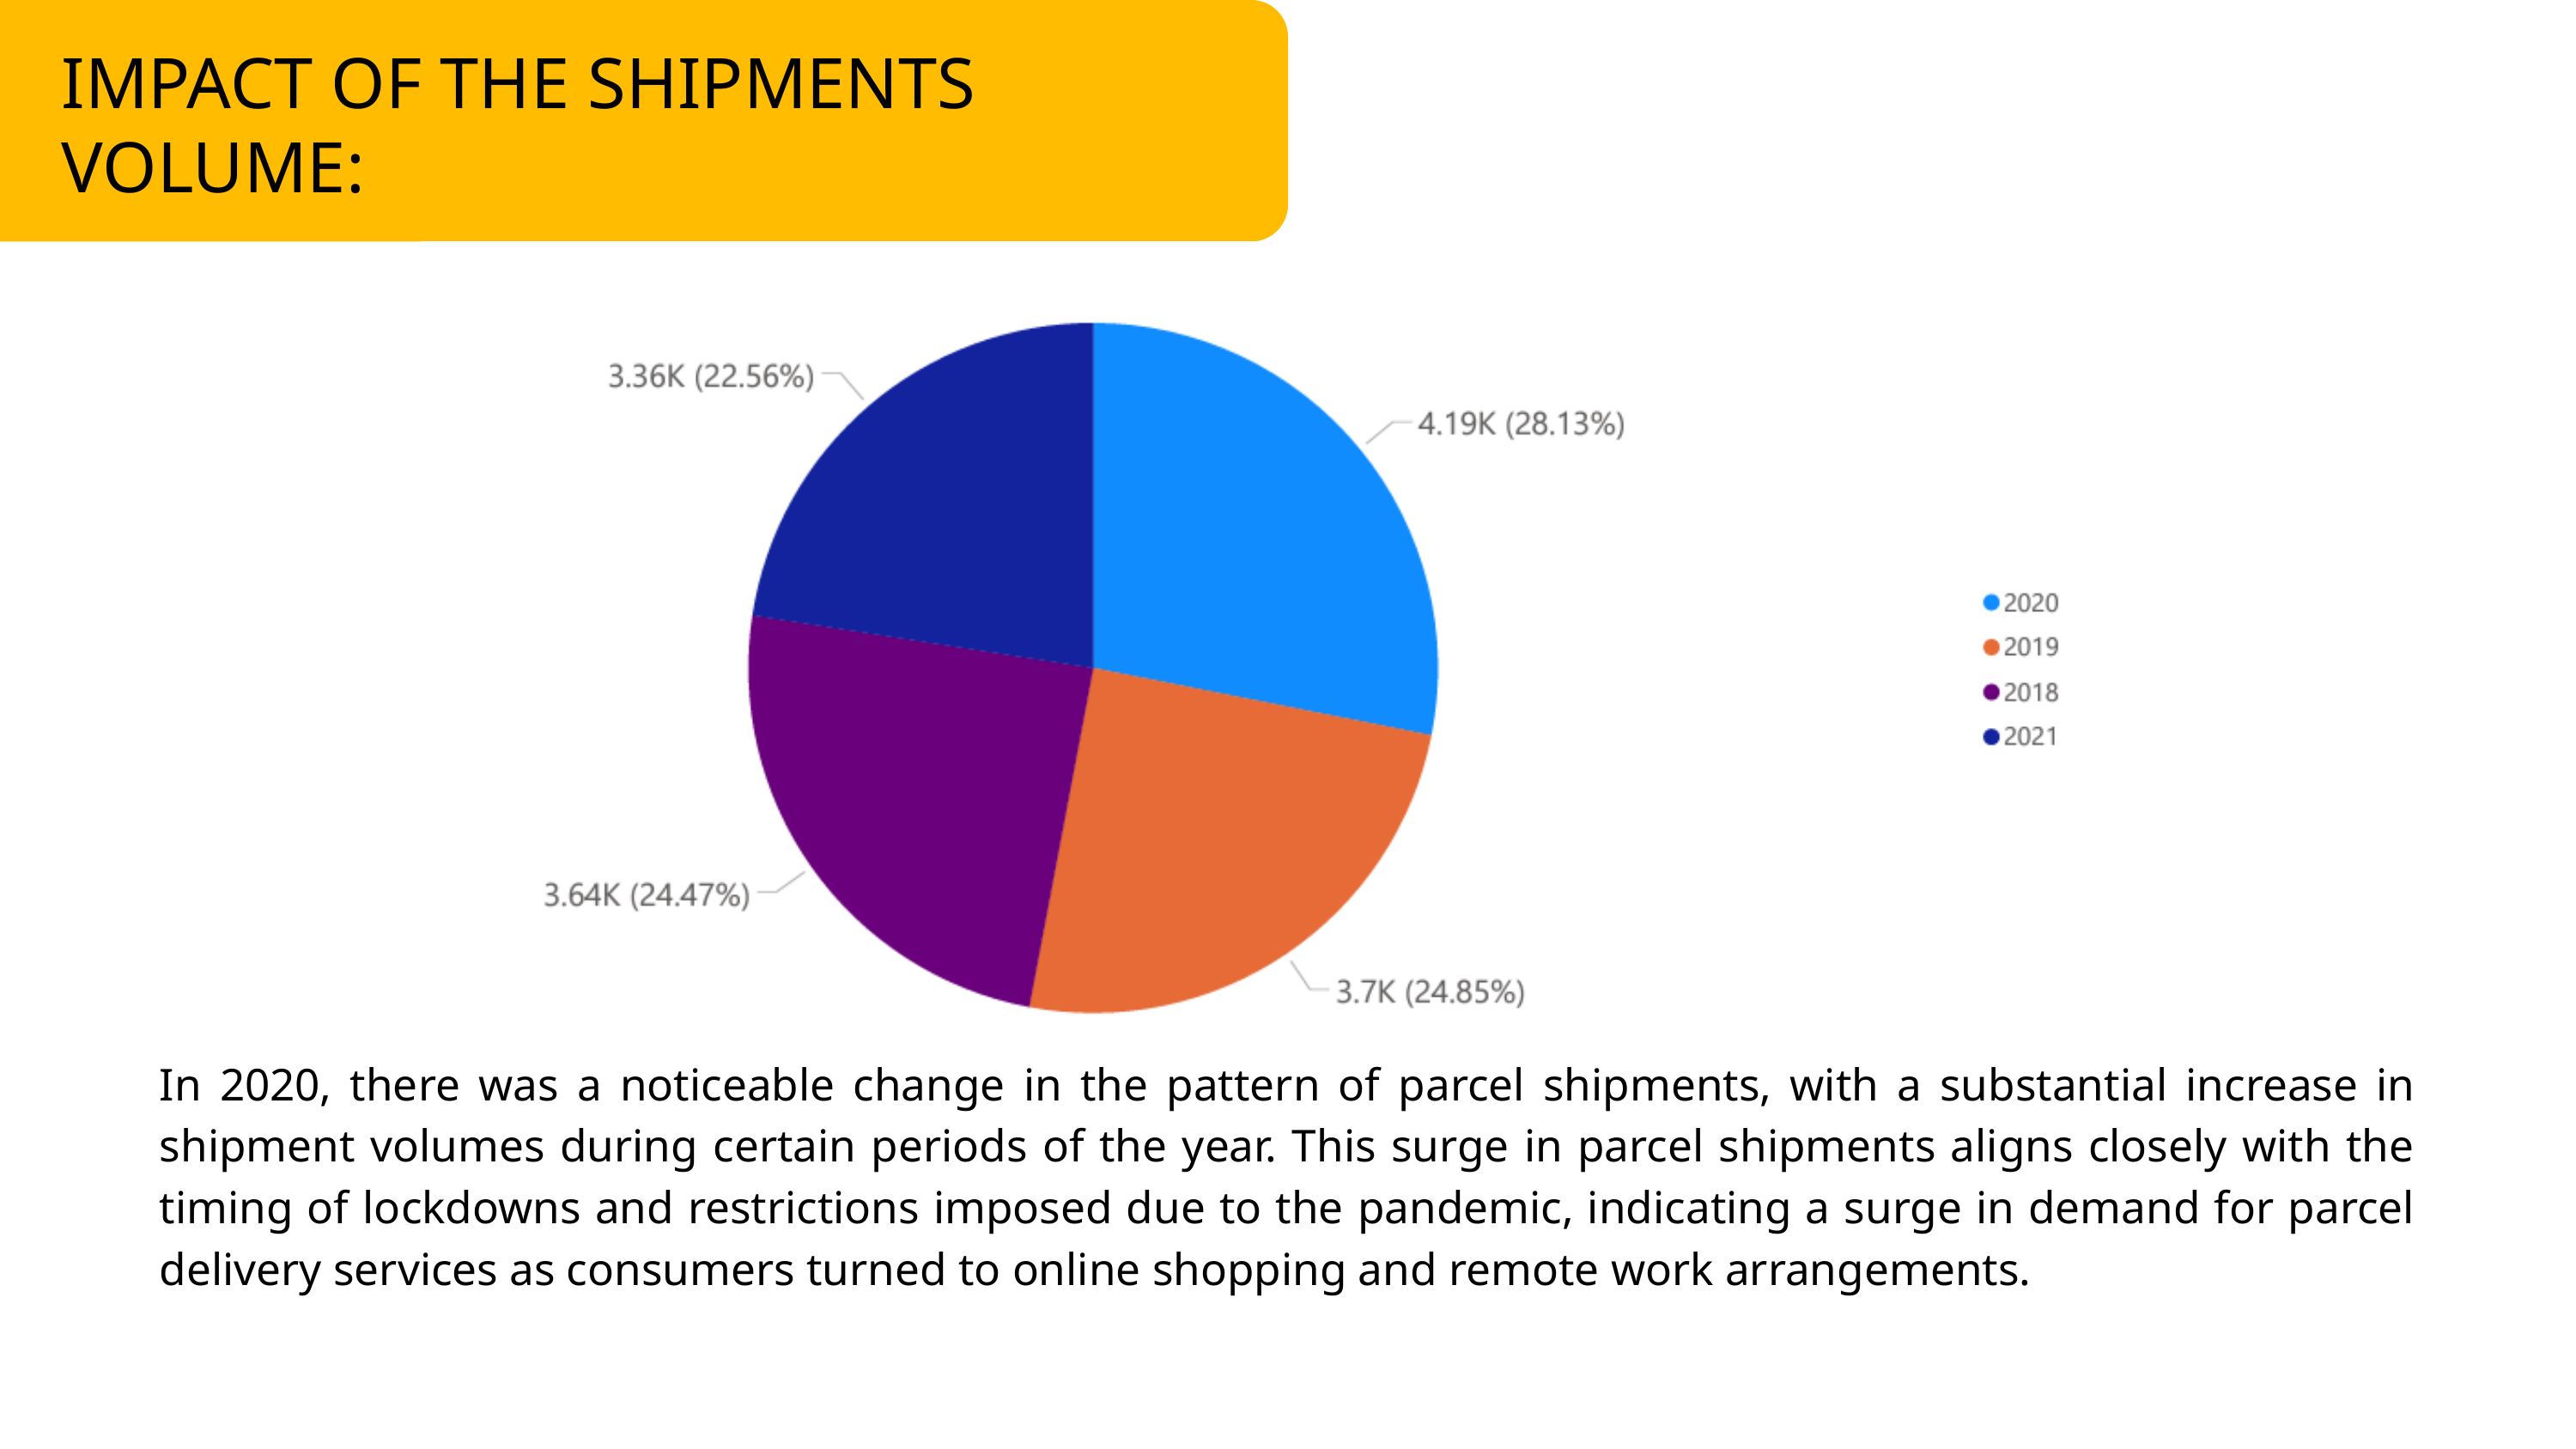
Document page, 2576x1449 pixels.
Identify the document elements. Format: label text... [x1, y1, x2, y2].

text_box In 2020, there was a noticeable change in the pattern of parcel shipments, with a substantial increase in shipment volumes during certain periods of the year. This surge in parcel shipments aligns closely with the timing of lockdowns and restrictions imposed due to the pandemic, indicating a surge in demand for parcel delivery services as consumers turned to online shopping and remote work arrangements. [159, 1047, 2416, 1356]
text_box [0, 0, 1289, 242]
text_box [421, 241, 2155, 1047]
